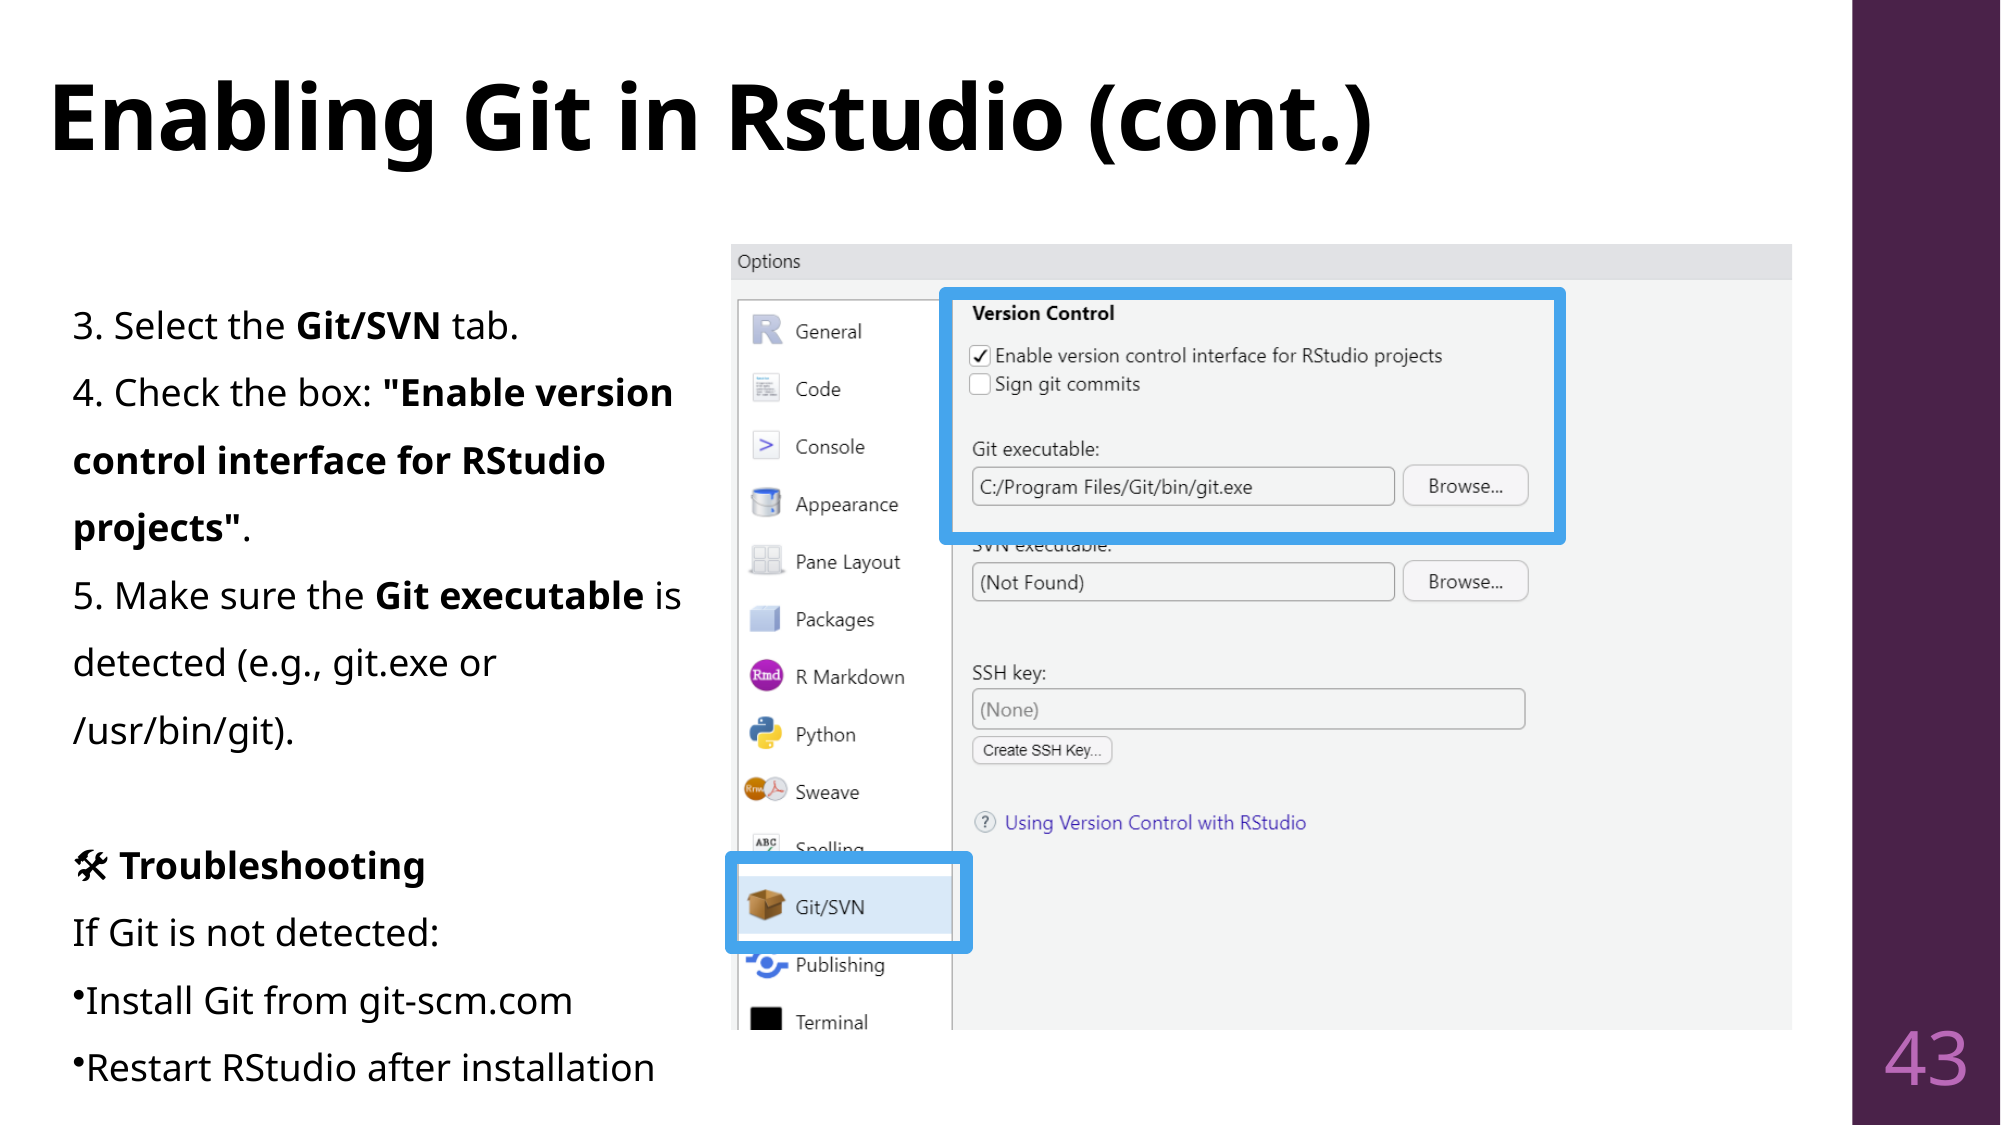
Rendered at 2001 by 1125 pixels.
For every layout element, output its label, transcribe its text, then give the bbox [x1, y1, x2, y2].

slide_number 43 [1852, 1012, 2000, 1110]
picture [730, 243, 1793, 1030]
text_box Enabling Git in Rstudio (cont.) [32, 0, 1623, 178]
text_box 3. Select the Git/SVN tab. 4. Check the box: "Enable version control interface for RStudio projects". 5. Make sure the Git executable is detected (e.g., git.exe or /usr/bin/git). 🛠️ Troubleshooting If Git is not detected: Install Git from git-scm.com Restart RStudio after installation [57, 272, 714, 1097]
